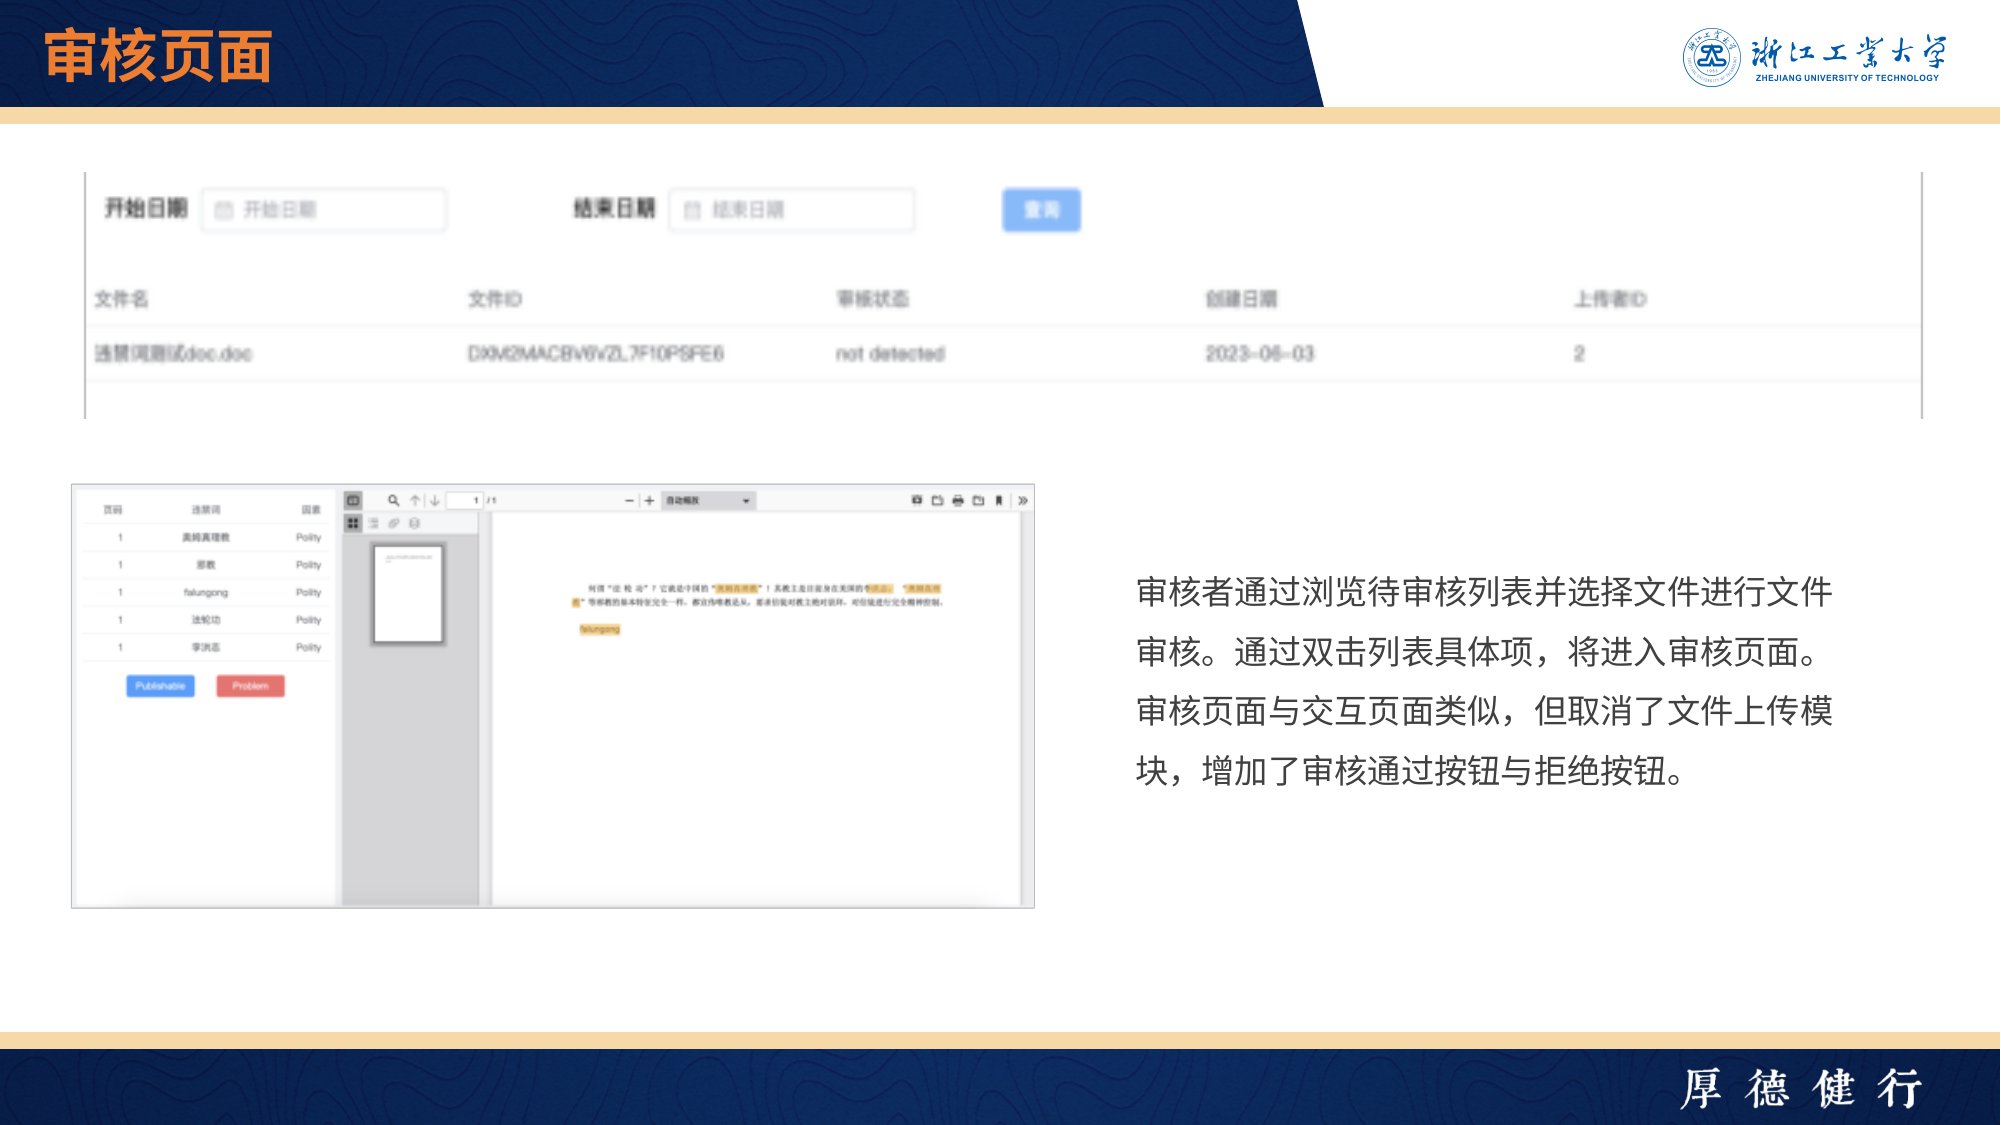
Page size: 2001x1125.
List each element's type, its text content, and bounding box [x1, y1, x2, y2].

picture [0, 0, 2001, 1125]
text_box 审核者通过浏览待审核列表并选择文件进行文件审核。通过双击列表具体项，将进入审核页面。 审核页面与交互页面类似，但取消了文件上传模块，增加了审核通过按钮与拒绝按钮。 [1120, 543, 1860, 798]
